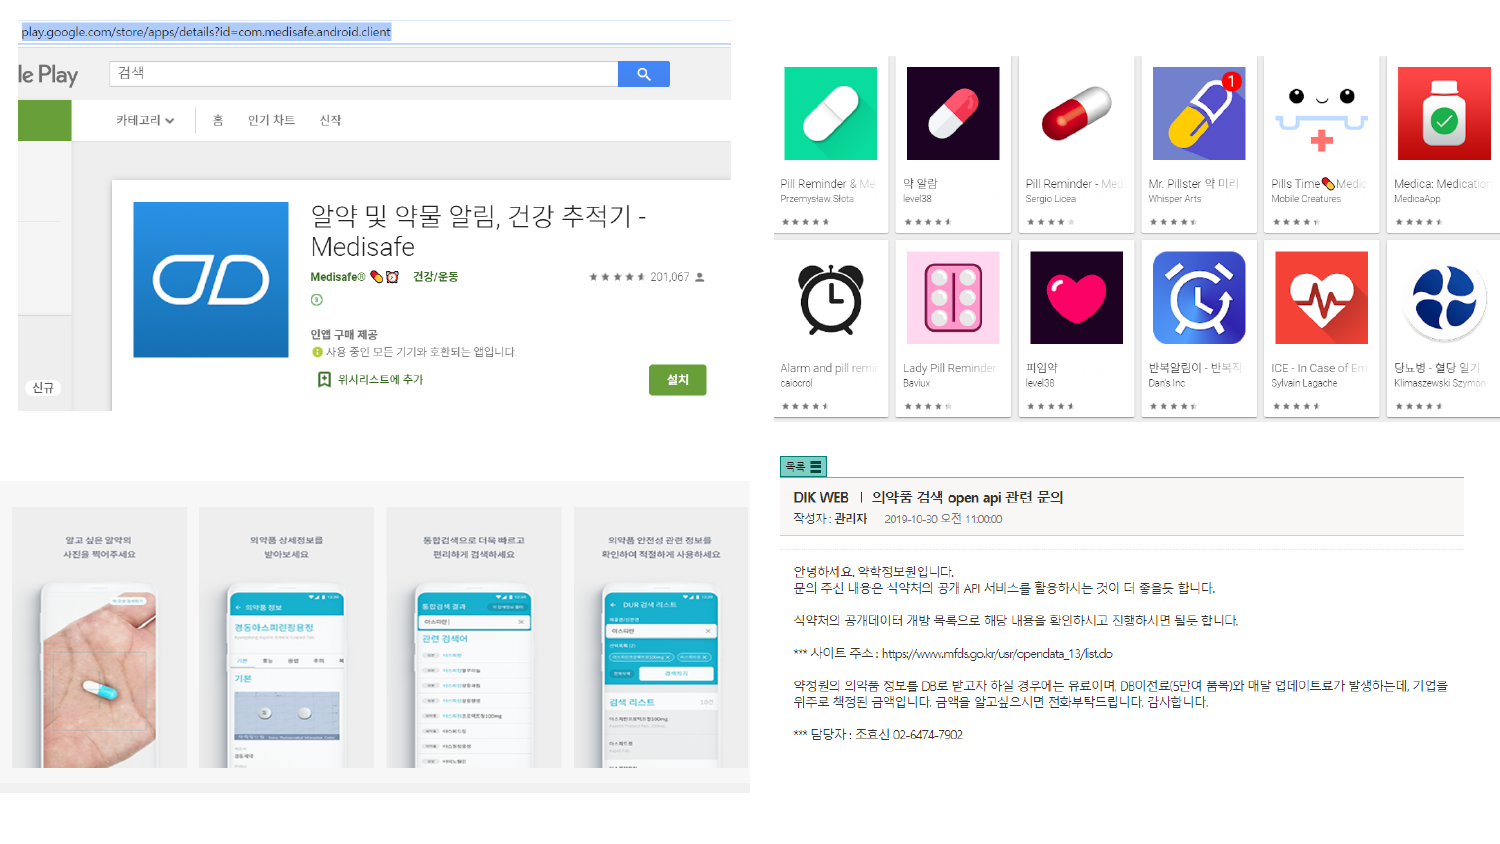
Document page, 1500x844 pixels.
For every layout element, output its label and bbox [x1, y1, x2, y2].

picture [774, 446, 1476, 777]
picture [0, 481, 750, 793]
picture [18, 20, 731, 411]
picture [774, 56, 1500, 423]
